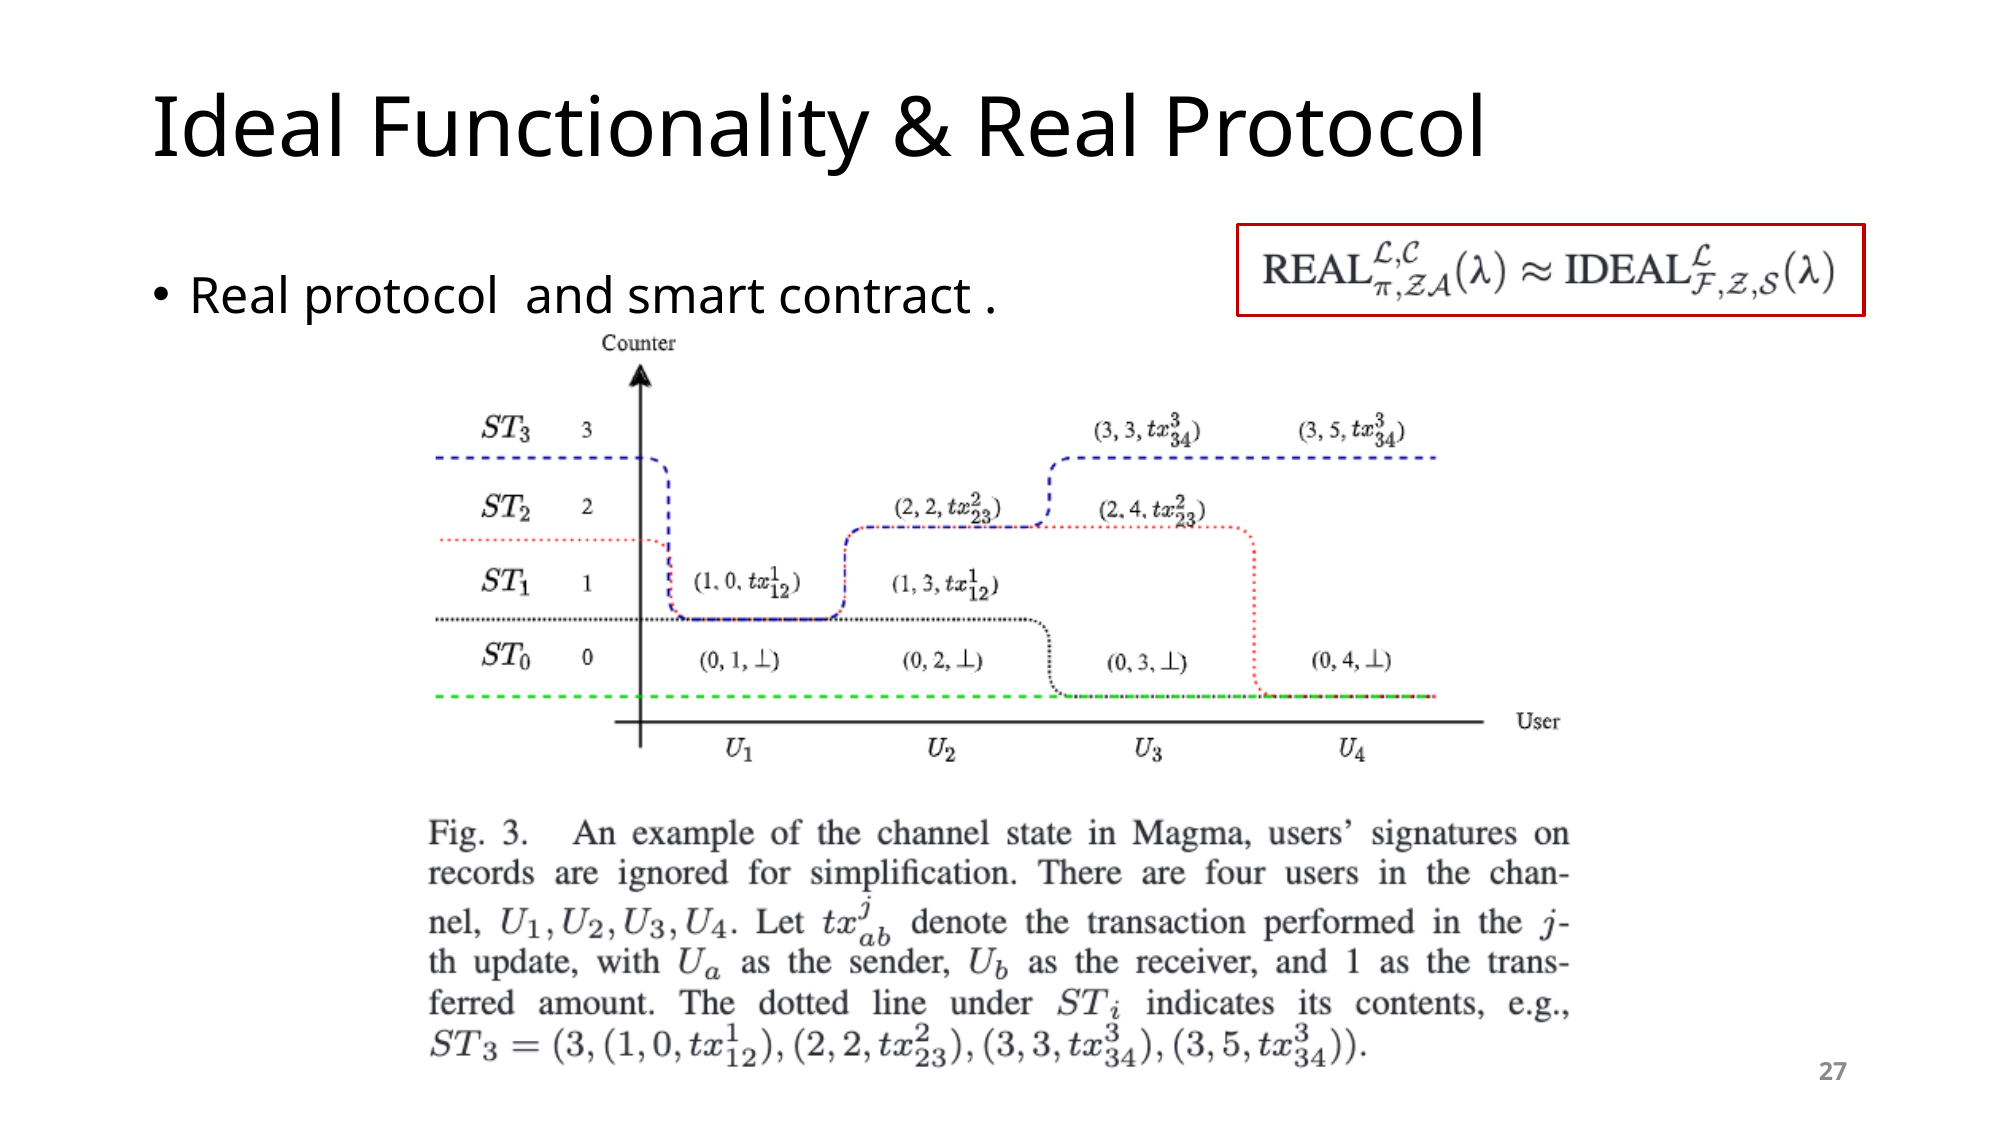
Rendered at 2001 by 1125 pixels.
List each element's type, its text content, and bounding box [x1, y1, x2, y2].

picture [409, 225, 1863, 1086]
title Ideal Functionality & Real Protocol [137, 59, 1863, 200]
slide_number 27 [1412, 1042, 1863, 1103]
